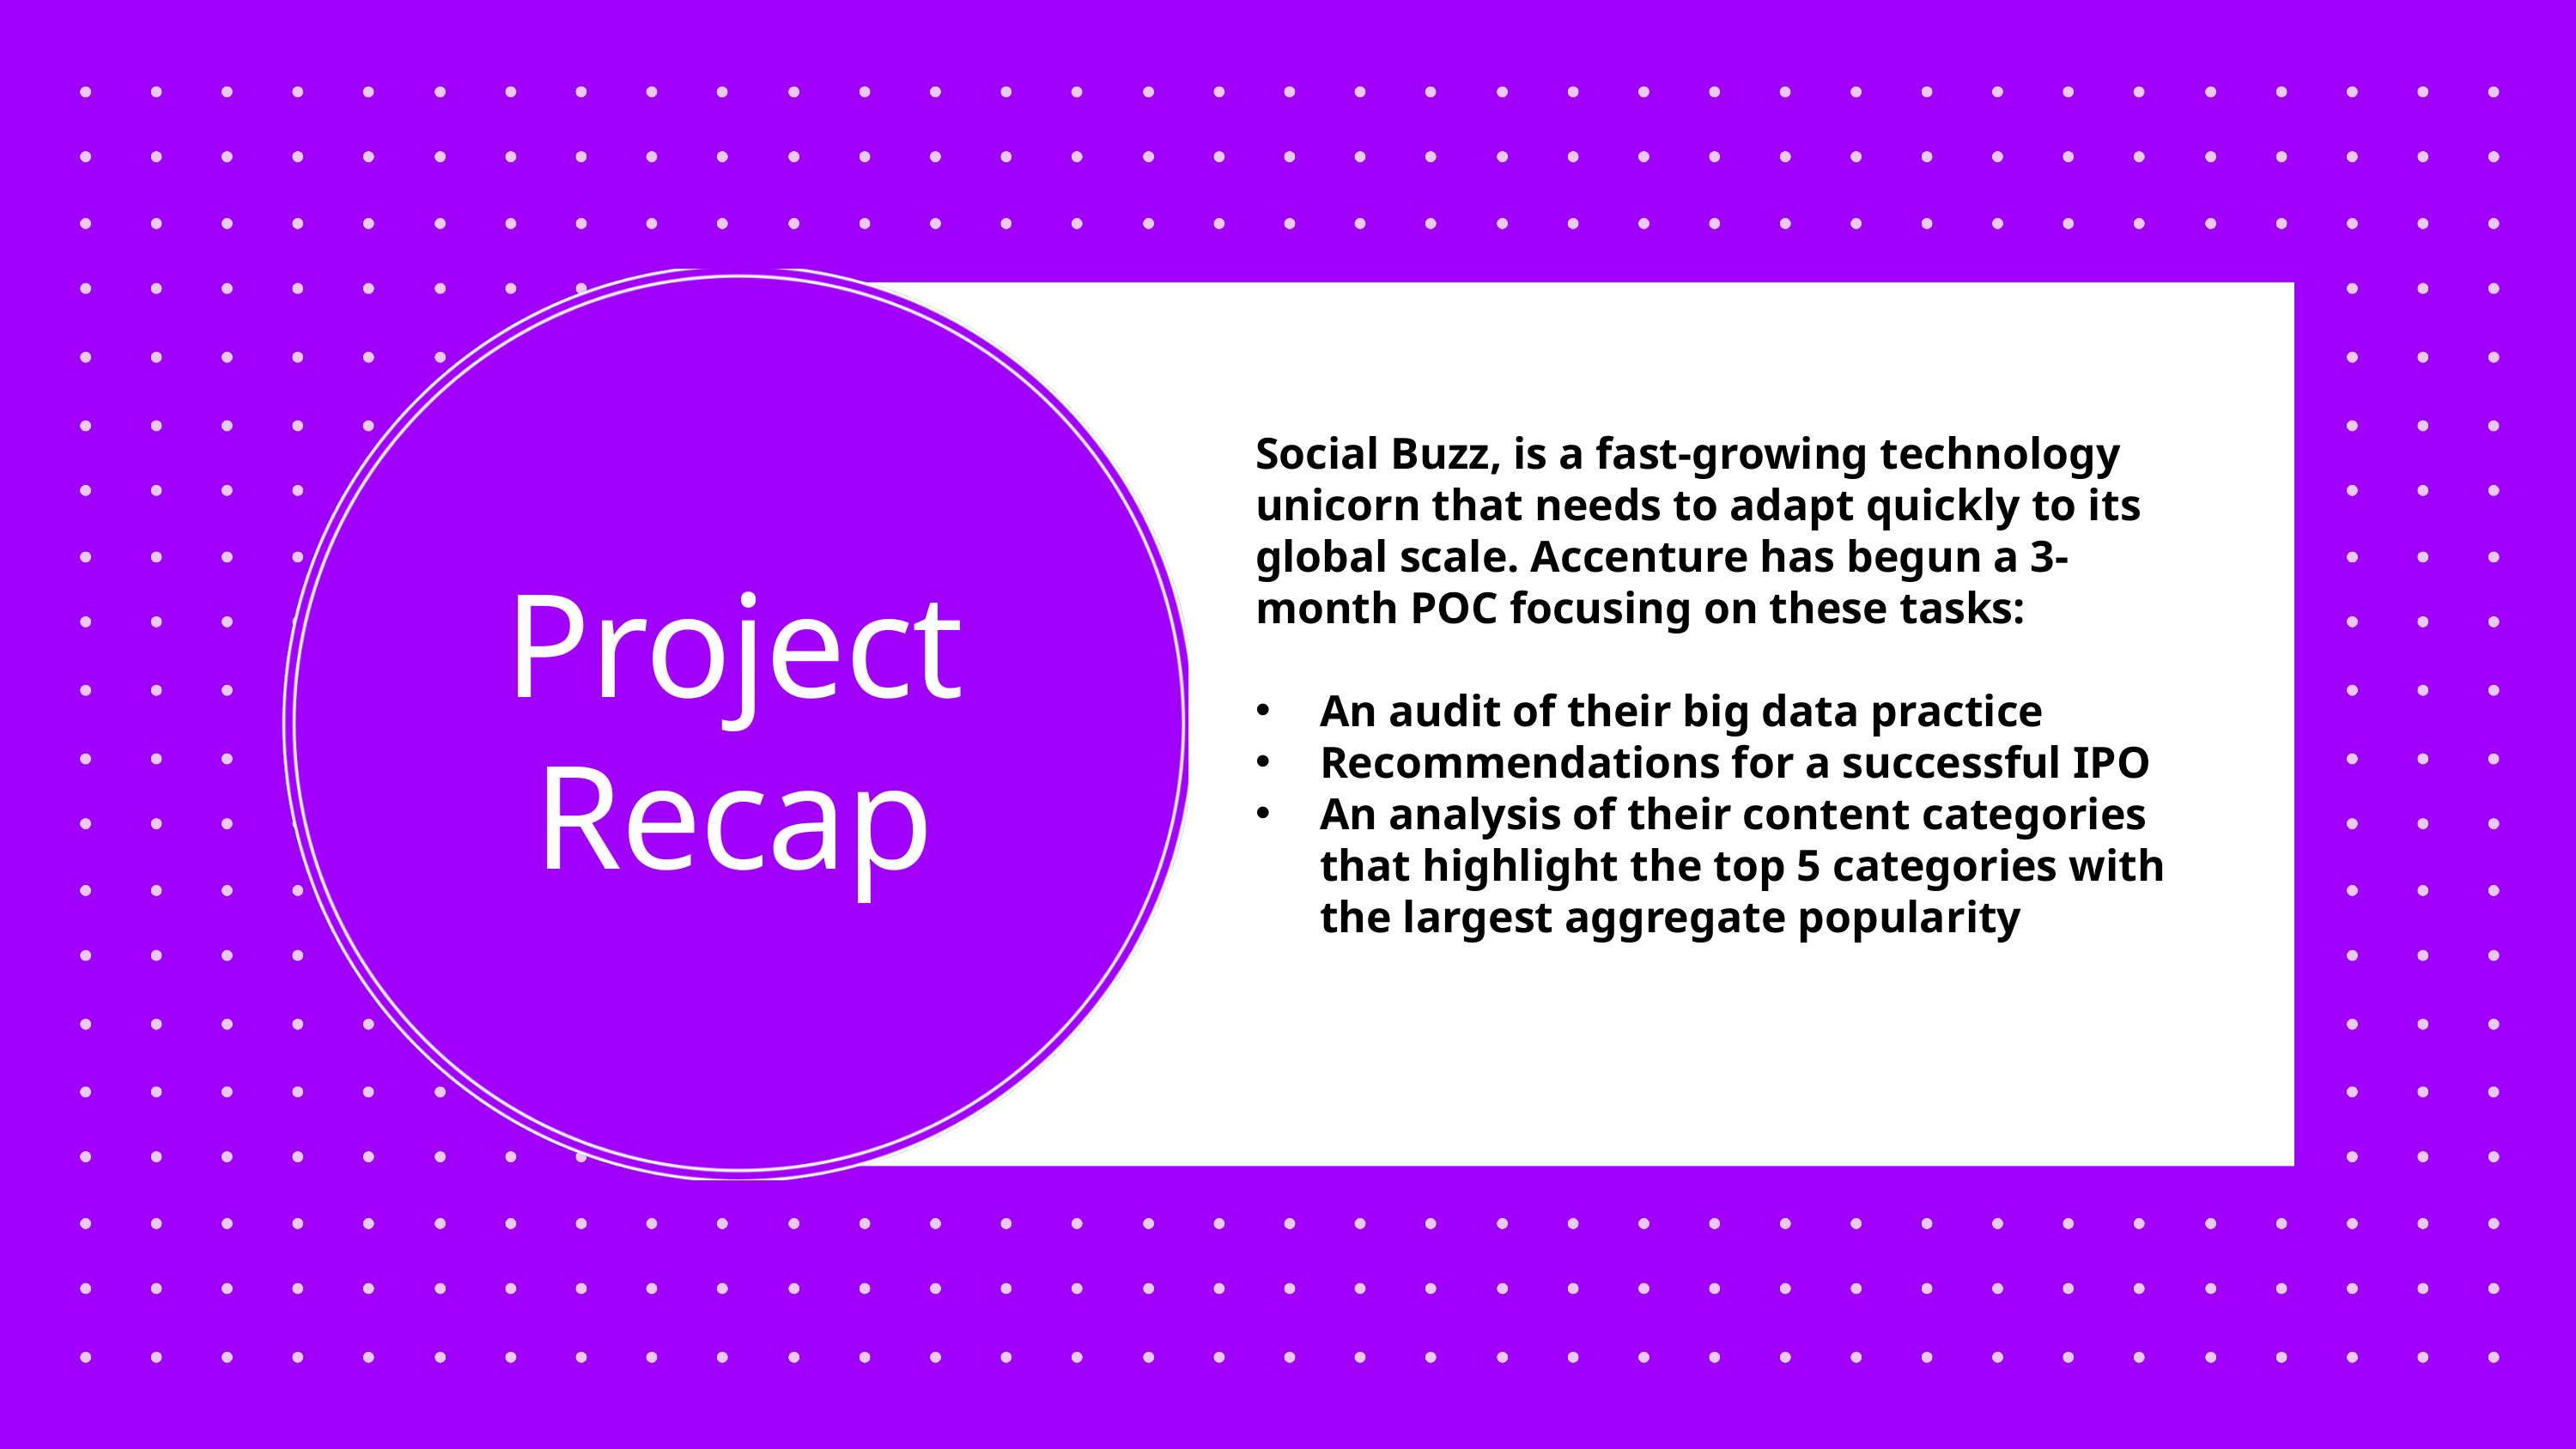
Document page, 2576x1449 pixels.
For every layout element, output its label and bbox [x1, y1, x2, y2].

picture [278, 268, 1189, 1180]
text_box [72, 82, 2504, 1367]
